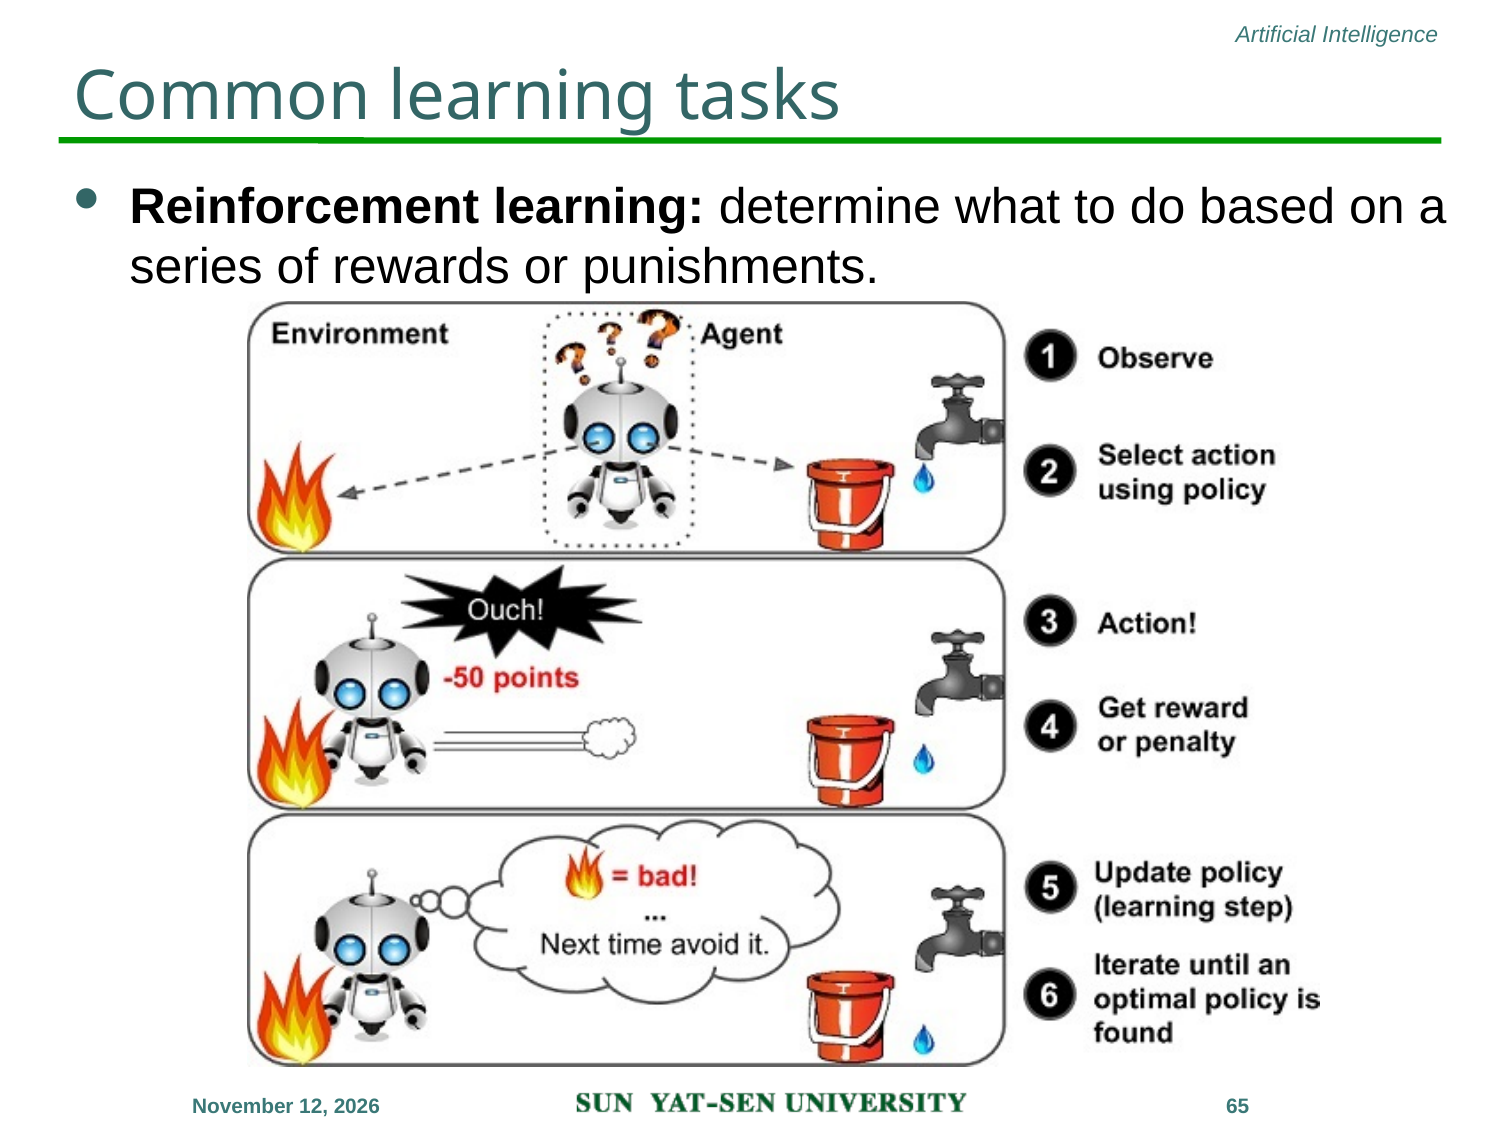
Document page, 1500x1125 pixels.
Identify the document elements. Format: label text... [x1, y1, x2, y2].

picture [566, 1079, 973, 1125]
title Common learning tasks [58, 35, 1442, 141]
picture [247, 300, 1320, 1067]
text_box Reinforcement learning: determine what to do based on a series of rewards or punishments. [58, 166, 1500, 1067]
